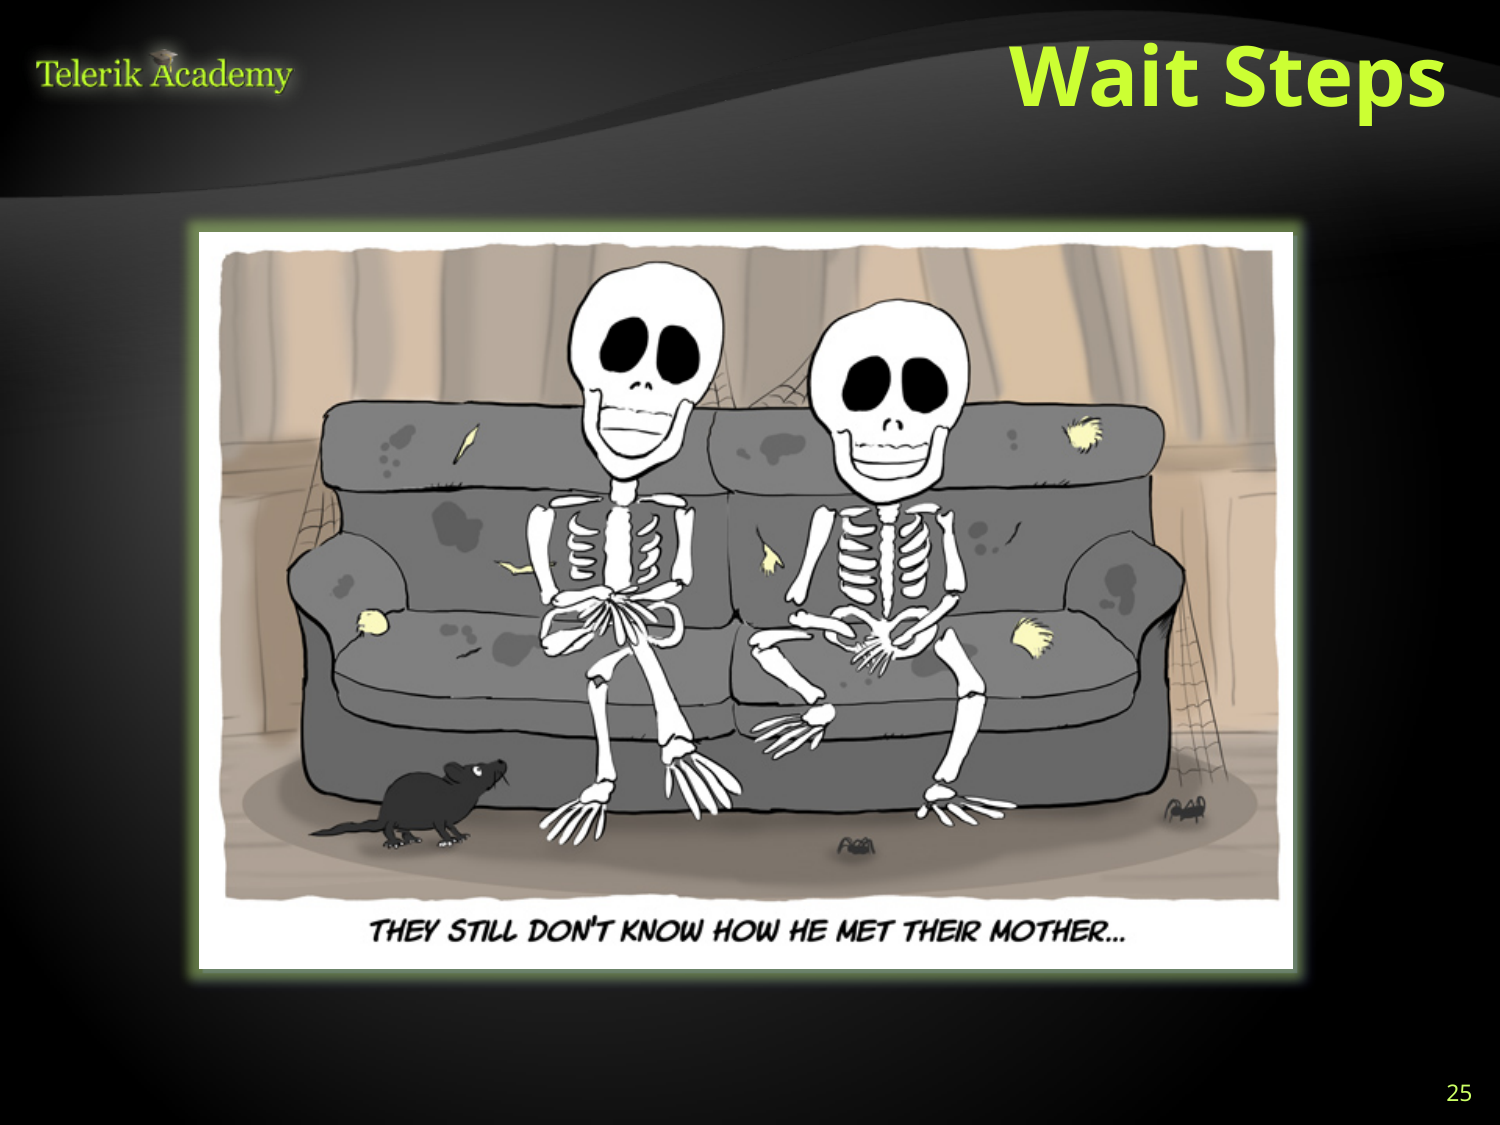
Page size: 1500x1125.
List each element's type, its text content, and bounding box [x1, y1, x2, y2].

title Wait Steps [300, 12, 1463, 150]
picture [0, 0, 1500, 1125]
slide_number 25 [1412, 1074, 1488, 1113]
